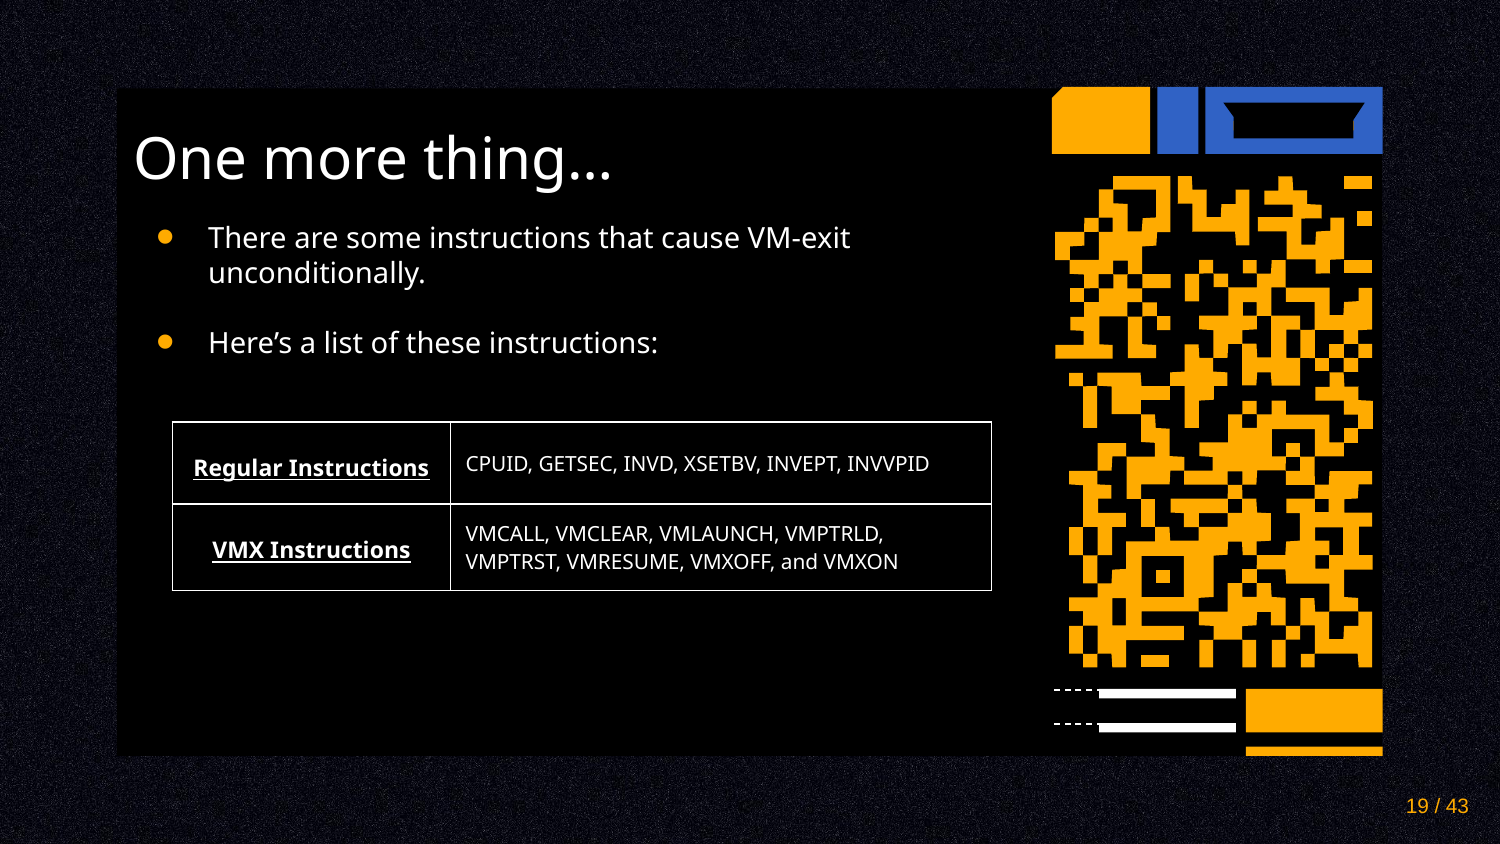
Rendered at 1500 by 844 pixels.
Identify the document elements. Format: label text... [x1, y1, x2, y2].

table_header Regular Instructions [173, 423, 450, 503]
text_box 19 / 43 [1391, 785, 1485, 825]
table_header CPUID, GETSEC, INVD, XSETBV, INVEPT, INVVPID [451, 423, 991, 503]
picture [0, 0, 1500, 844]
table_cell VMCALL, VMCLEAR, VMLAUNCH, VMPTRLD, VMPTRST, VMRESUME, VMXOFF, and VMXON [451, 505, 991, 590]
table_cell VMX Instructions [173, 505, 450, 590]
title One more thing… [118, 109, 1046, 203]
subtitle There are some instructions that cause VM-exit unconditionally. Here’s a list of these instructions: [118, 203, 938, 495]
